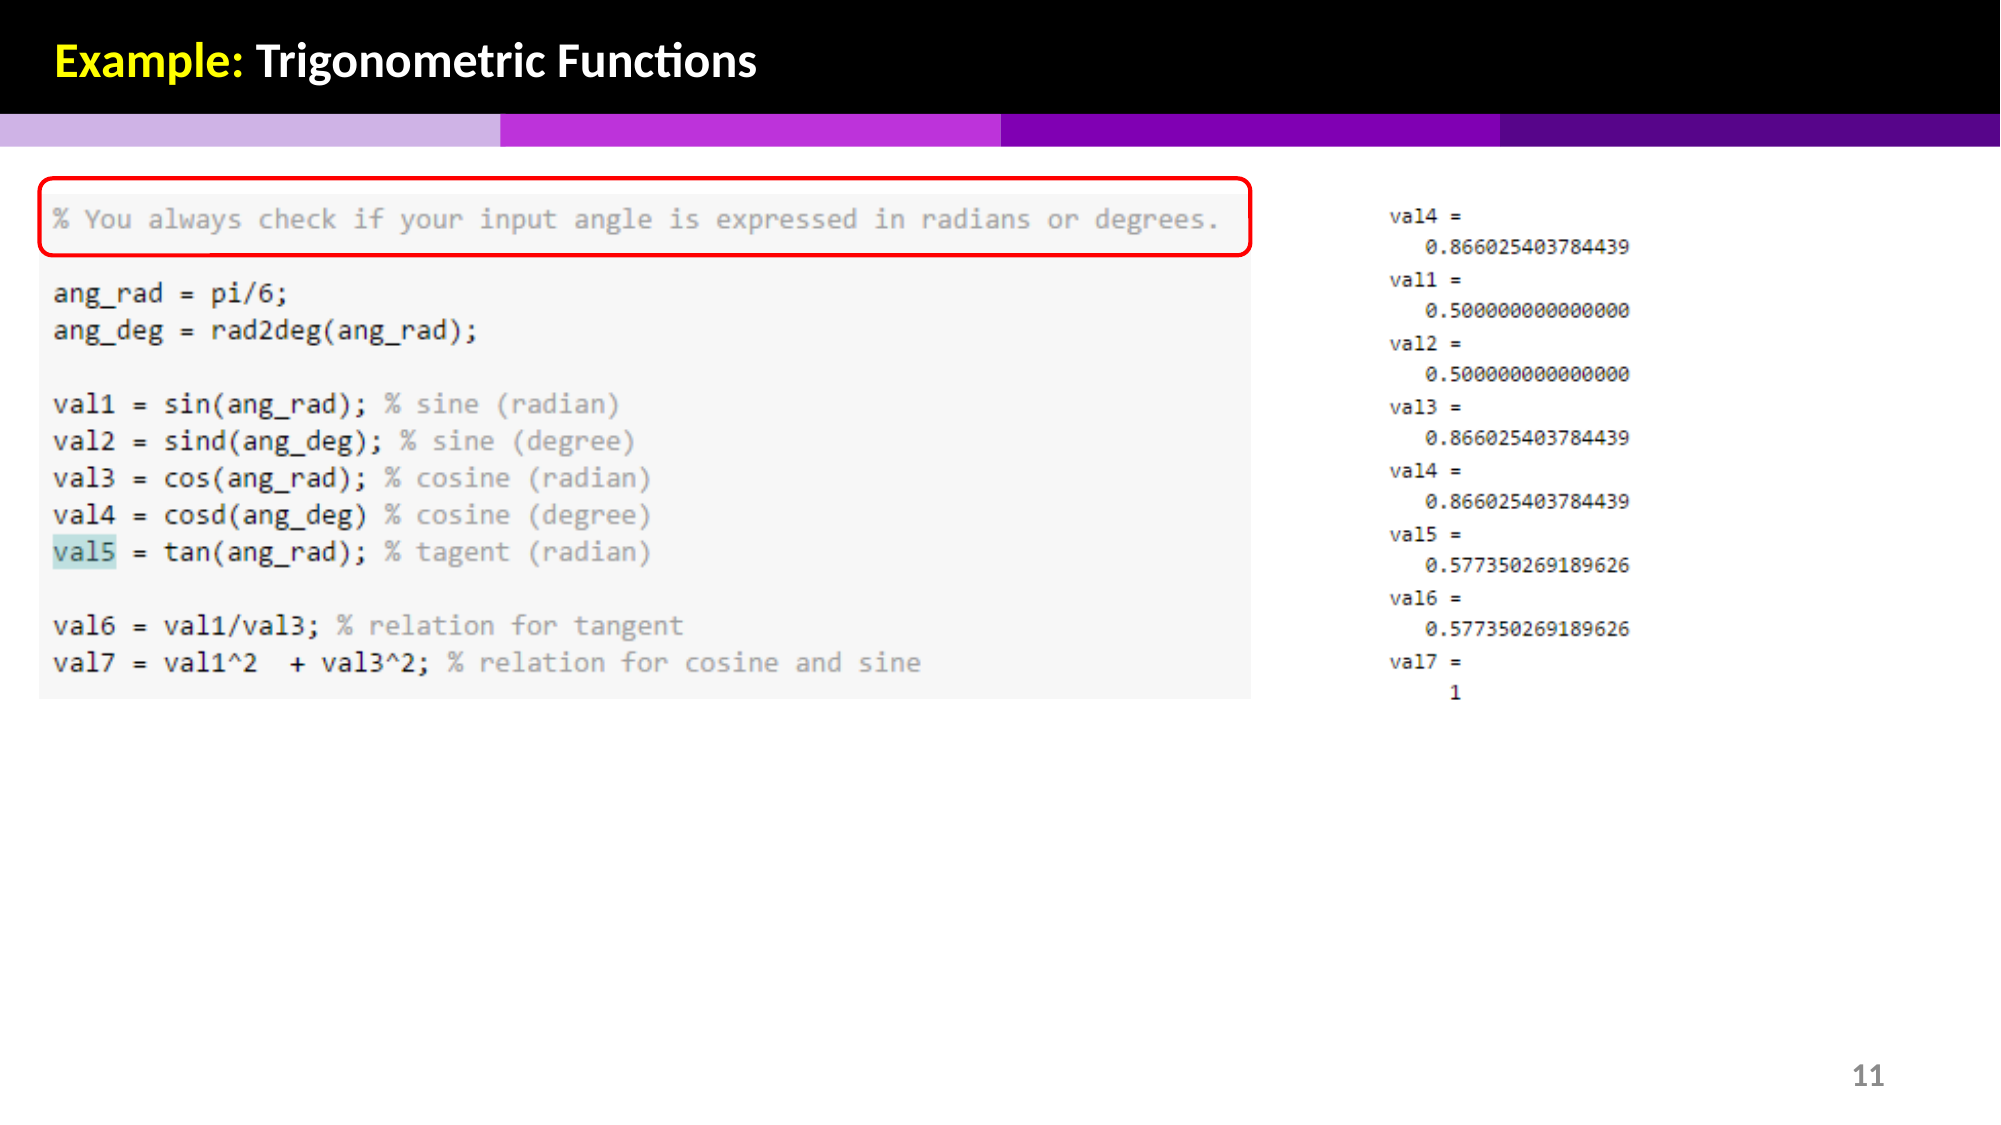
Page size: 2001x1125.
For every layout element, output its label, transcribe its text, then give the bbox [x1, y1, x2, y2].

picture [1377, 178, 1666, 720]
list Example: Trigonometric Functions [39, 1, 1964, 114]
text_box [37, 176, 1253, 196]
picture [39, 194, 1251, 699]
